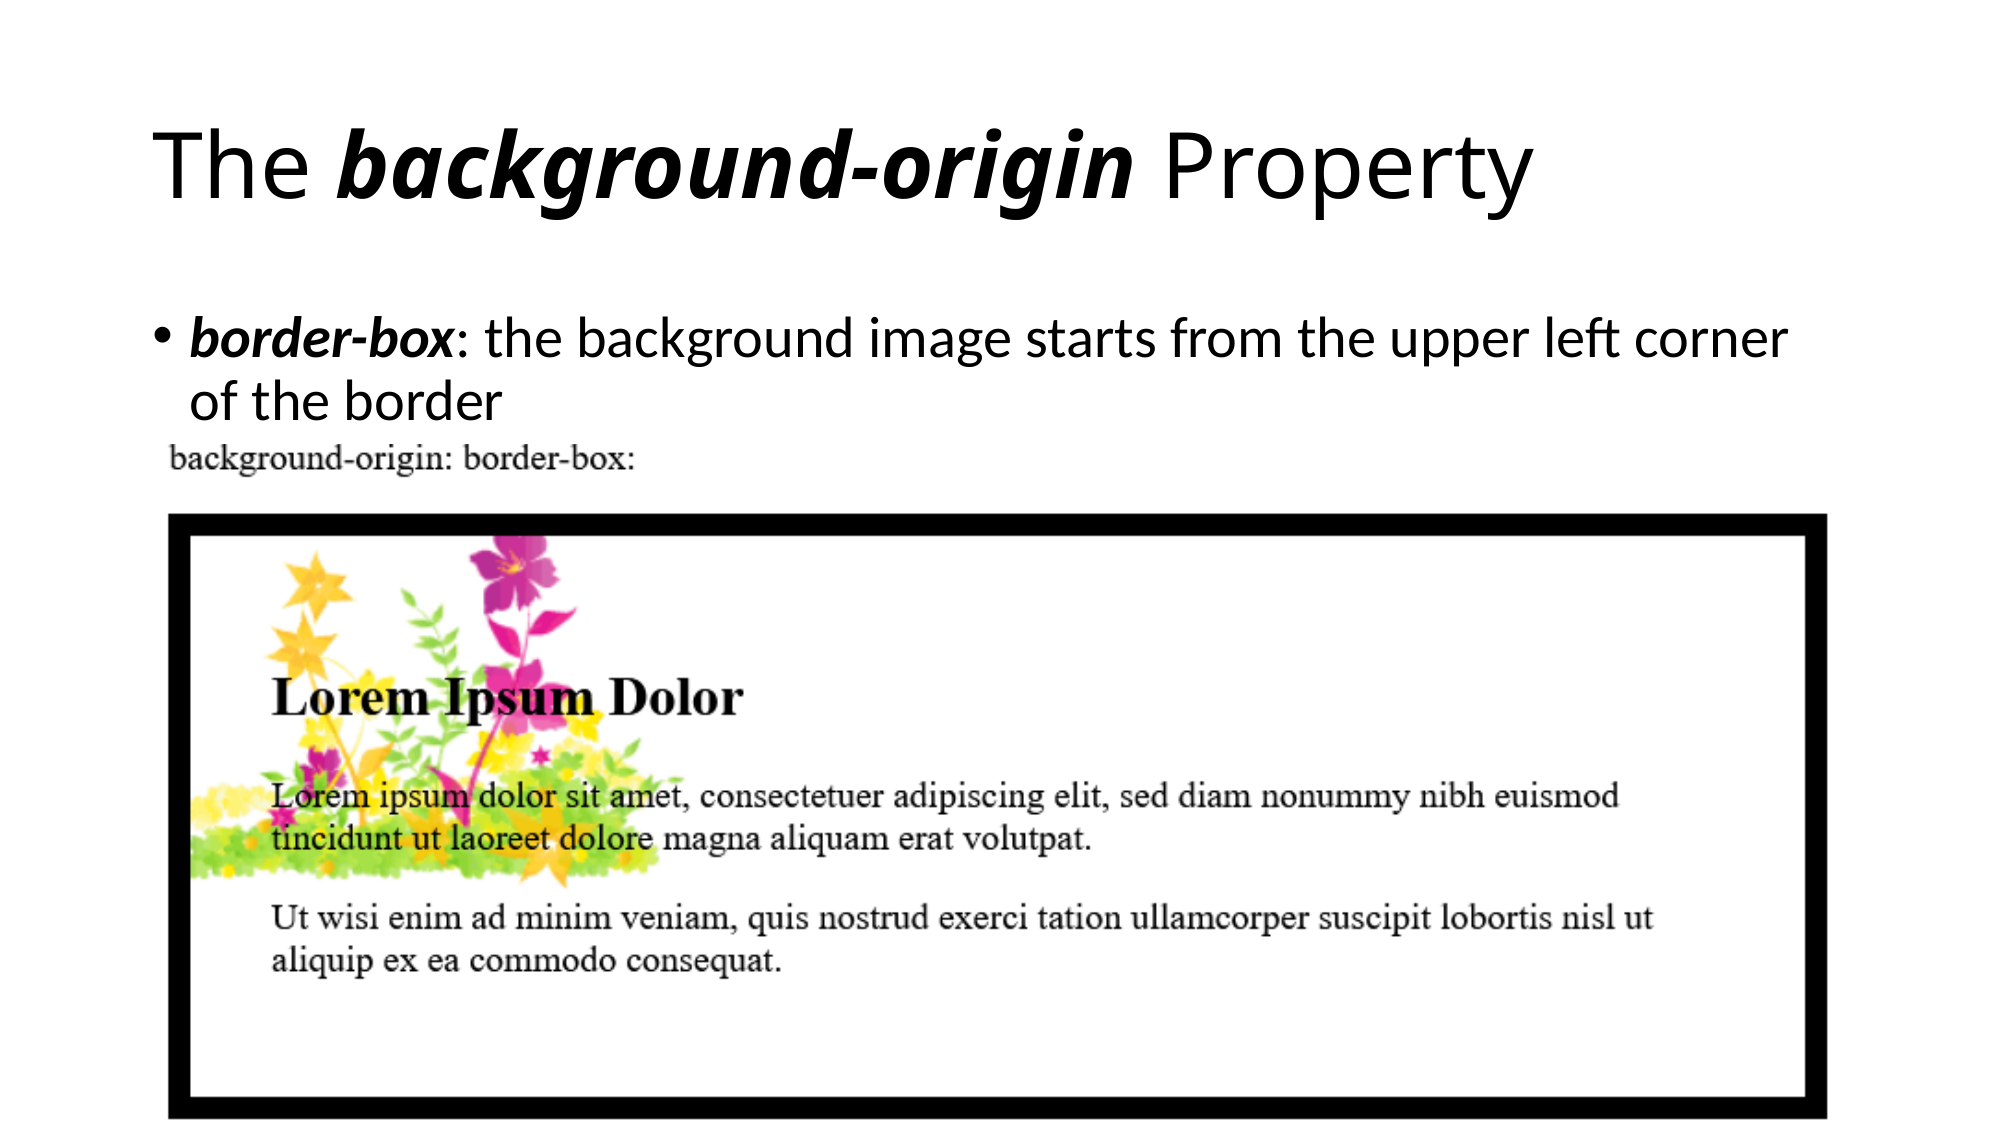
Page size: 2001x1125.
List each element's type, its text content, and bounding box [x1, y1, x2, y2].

list border-box: the background image starts from the upper left corner of the border [137, 299, 1863, 1014]
title The background-origin Property [137, 59, 1863, 278]
picture [165, 444, 1835, 1125]
